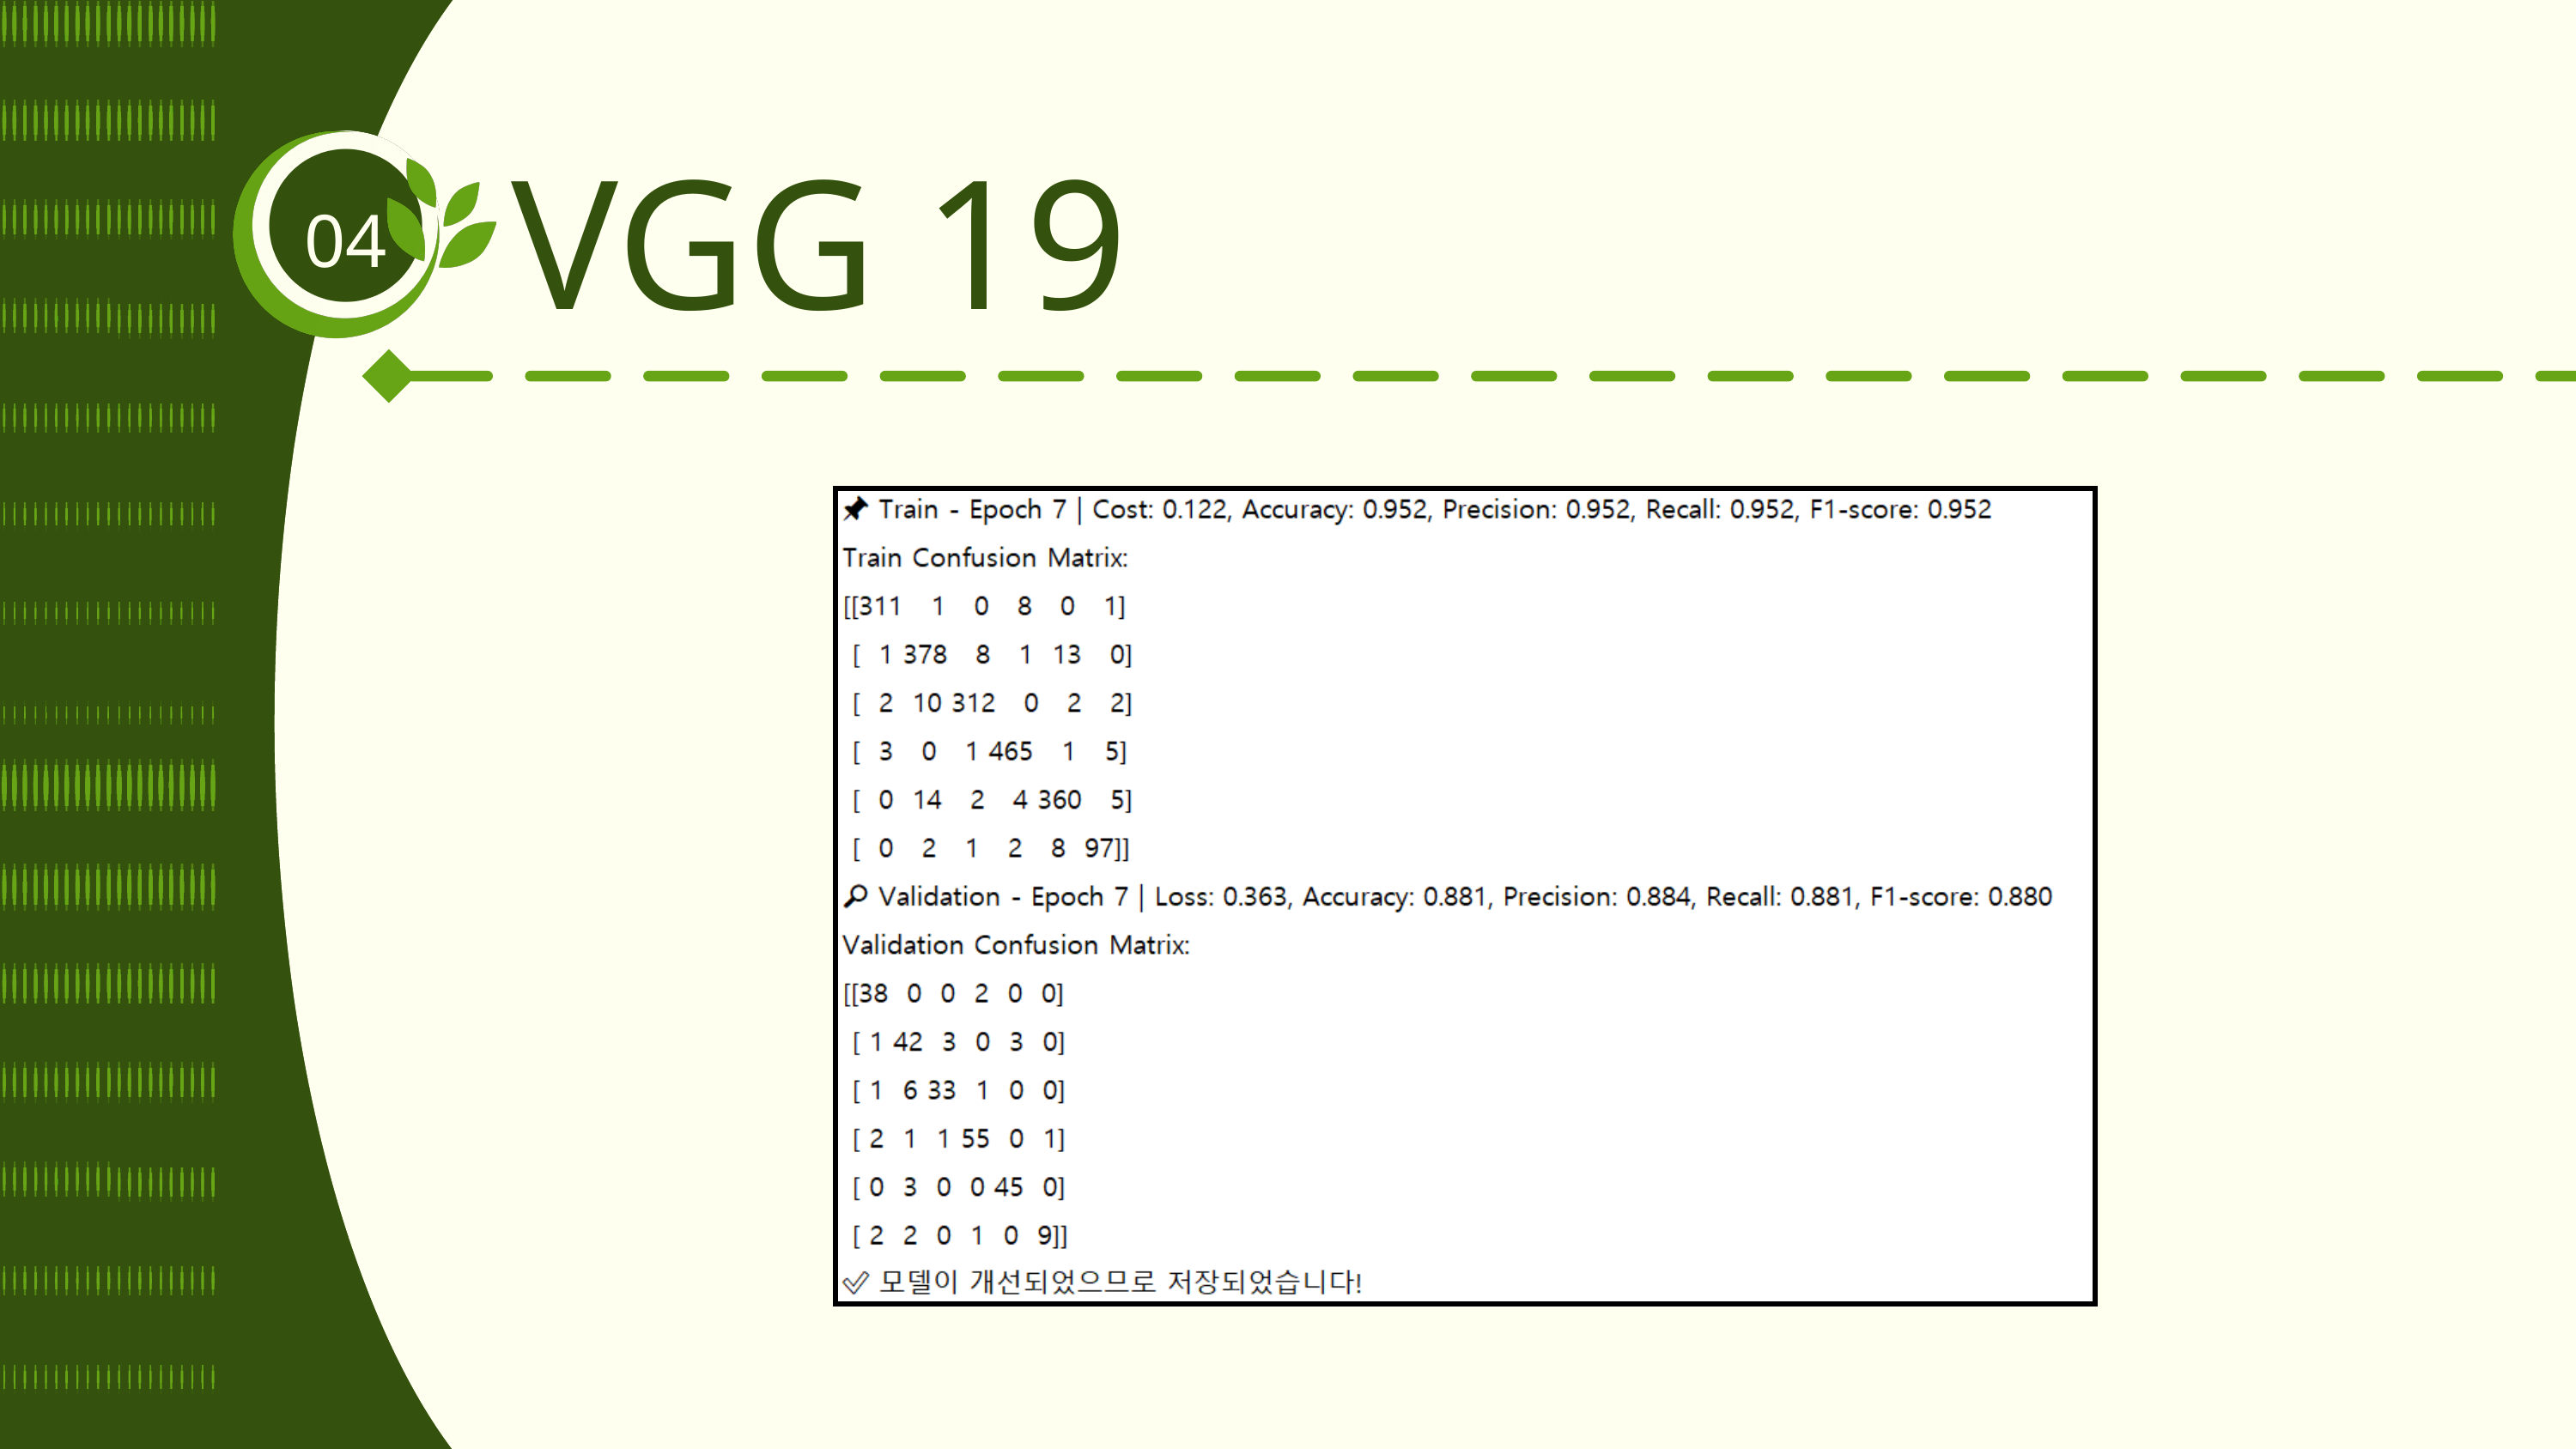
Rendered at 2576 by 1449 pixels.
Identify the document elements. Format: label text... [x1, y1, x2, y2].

text_box VGG 19 [543, 94, 2501, 346]
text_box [0, 494, 1327, 955]
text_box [0, 0, 537, 494]
text_box [835, 488, 2096, 1304]
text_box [0, 964, 537, 1449]
